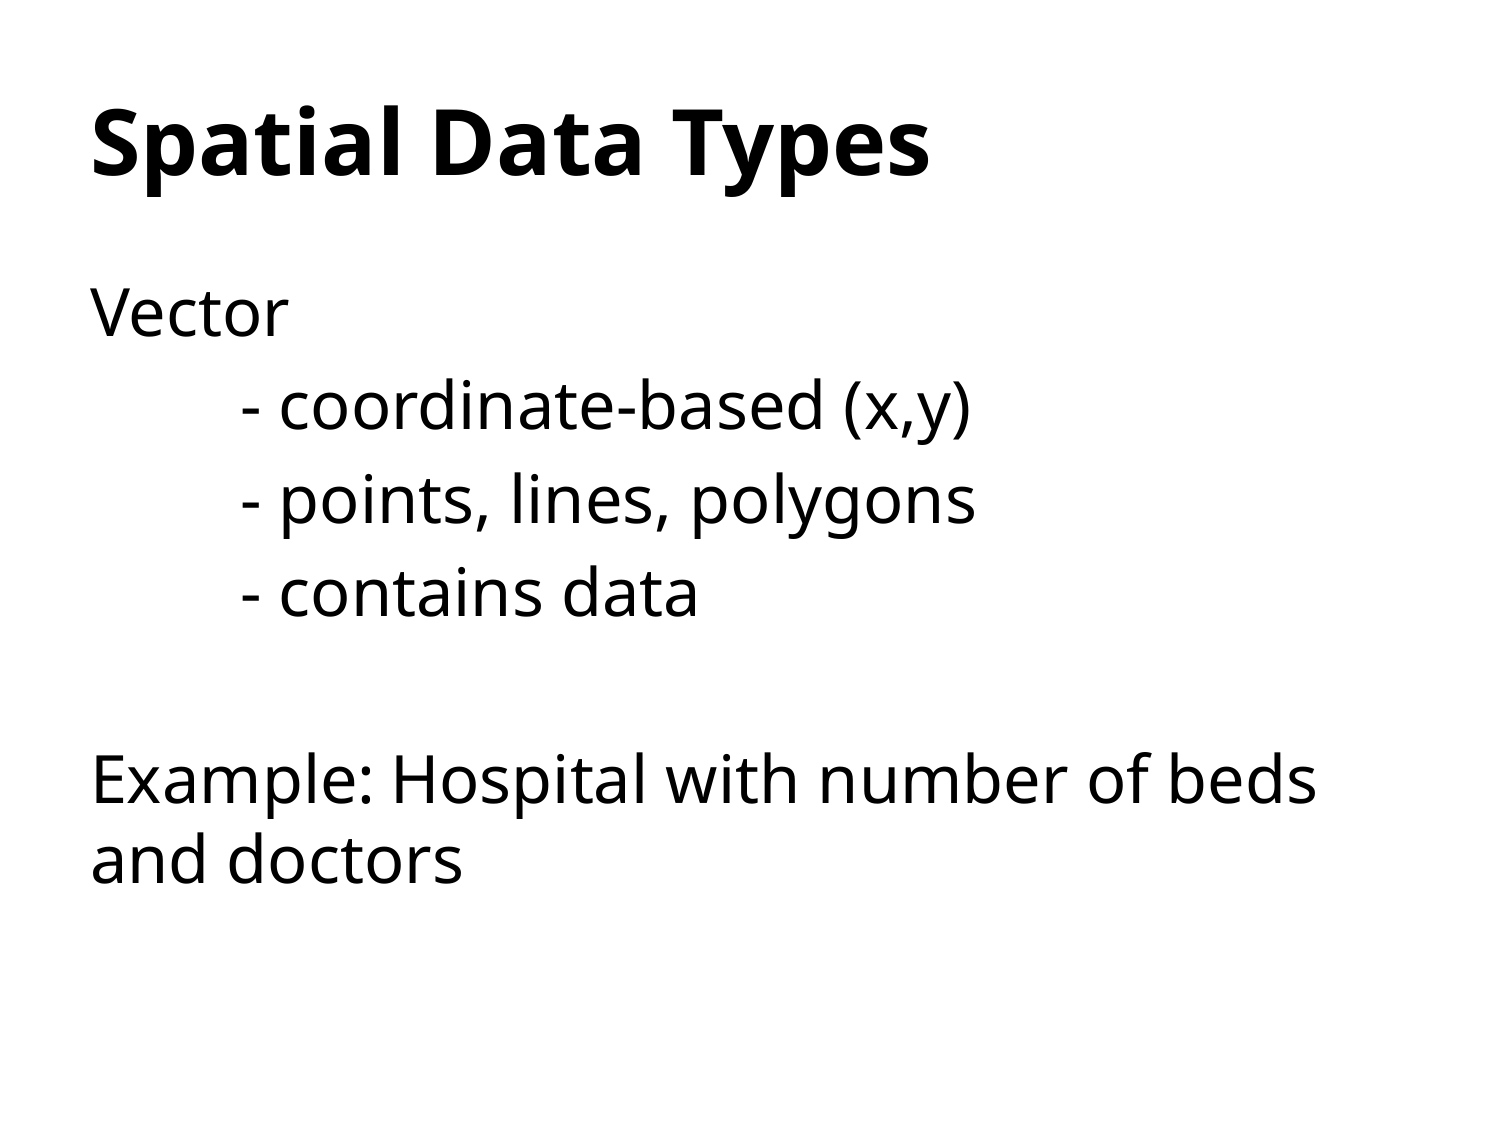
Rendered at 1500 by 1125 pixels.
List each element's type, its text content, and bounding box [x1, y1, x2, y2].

list Vector - coordinate-based (x,y) - points, lines, polygons - contains data Example: Hospital with number of beds and doctors [75, 262, 1425, 1005]
title Spatial Data Types [75, 45, 1425, 233]
